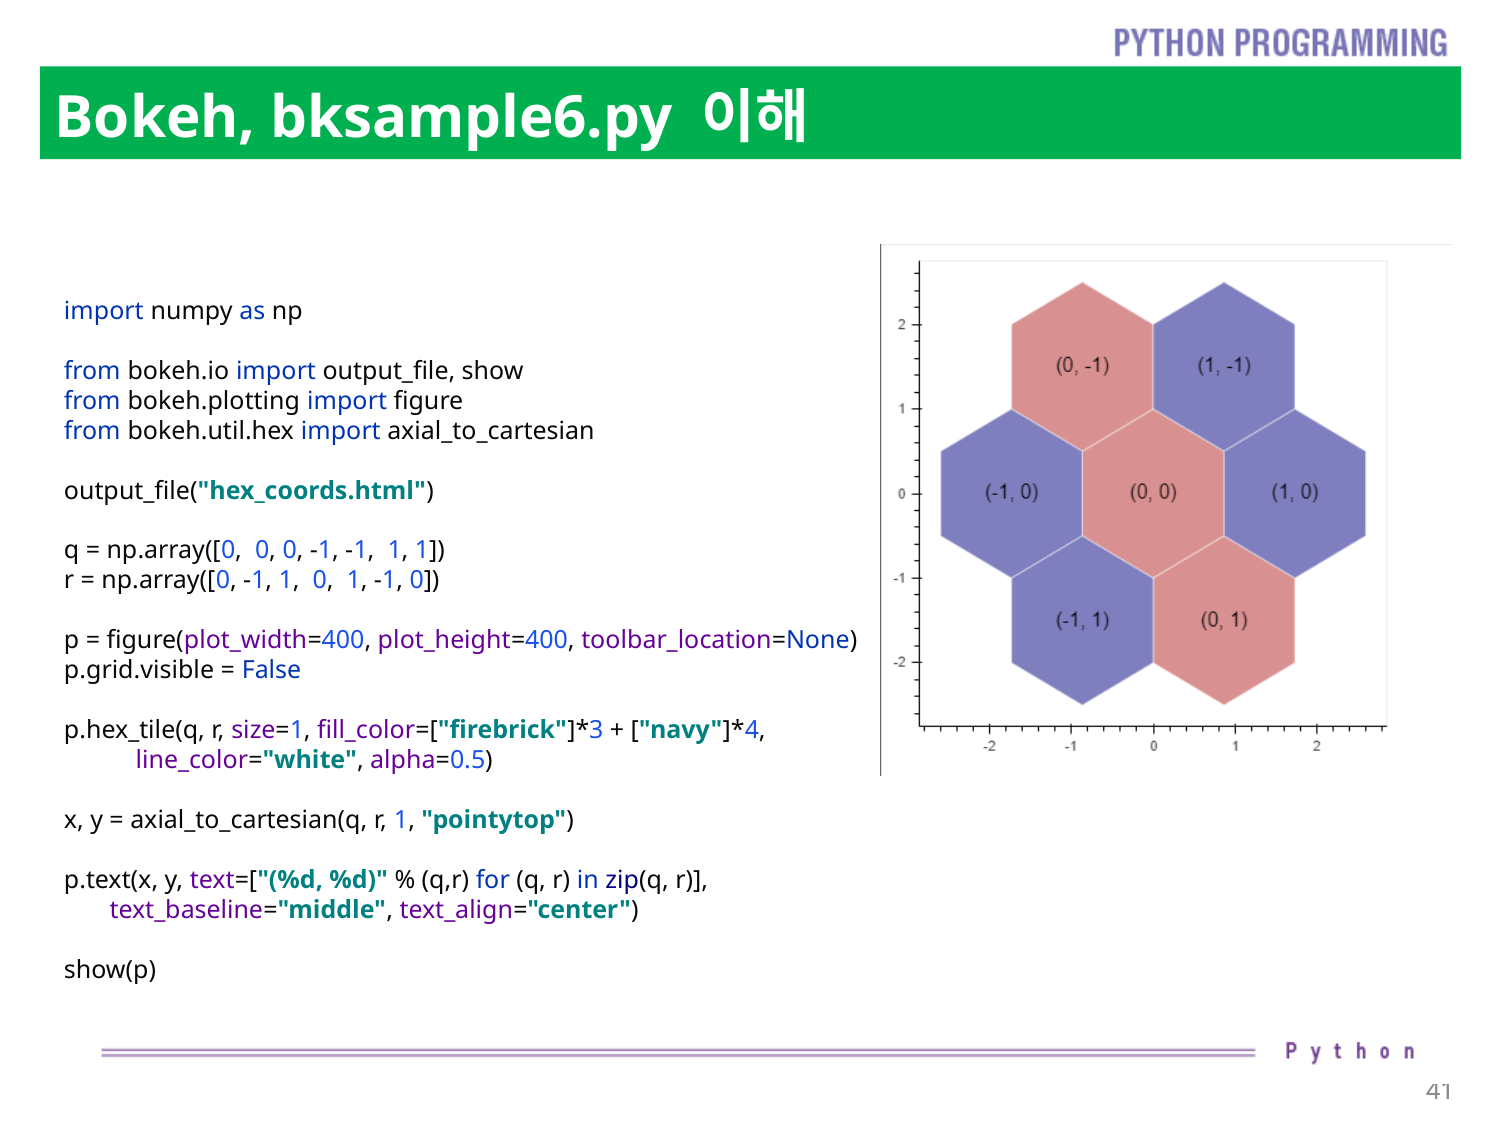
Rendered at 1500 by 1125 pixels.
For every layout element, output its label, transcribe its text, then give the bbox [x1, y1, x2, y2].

text_box import numpy as np from bokeh.io import output_file, show from bokeh.plotting import figure from bokeh.util.hex import axial_to_cartesian output_file("hex_coords.html") q = np.array([0, 0, 0, -1, -1, 1, 1]) r = np.array([0, -1, 1, 0, 1, -1, 0]) p = figure(plot_width=400, plot_height=400, toolbar_location=None) p.grid.visible = False p.hex_tile(q, r, size=1, fill_color=["firebrick"]*3 + ["navy"]*4, line_color="white", alpha=0.5) x, y = axial_to_cartesian(q, r, 1, "pointytop") p.text(x, y, text=["(%d, %d)" % (q,r) for (q, r) in zip(q, r)], text_baseline="middle", text_align="center") show(p) [48, 287, 873, 991]
title Bokeh, bksample6.py 이해 [39, 76, 1444, 152]
picture [1106, 13, 1462, 66]
slide_number 41 [1119, 1071, 1470, 1112]
picture [879, 244, 1454, 777]
picture [18, 1020, 1483, 1084]
